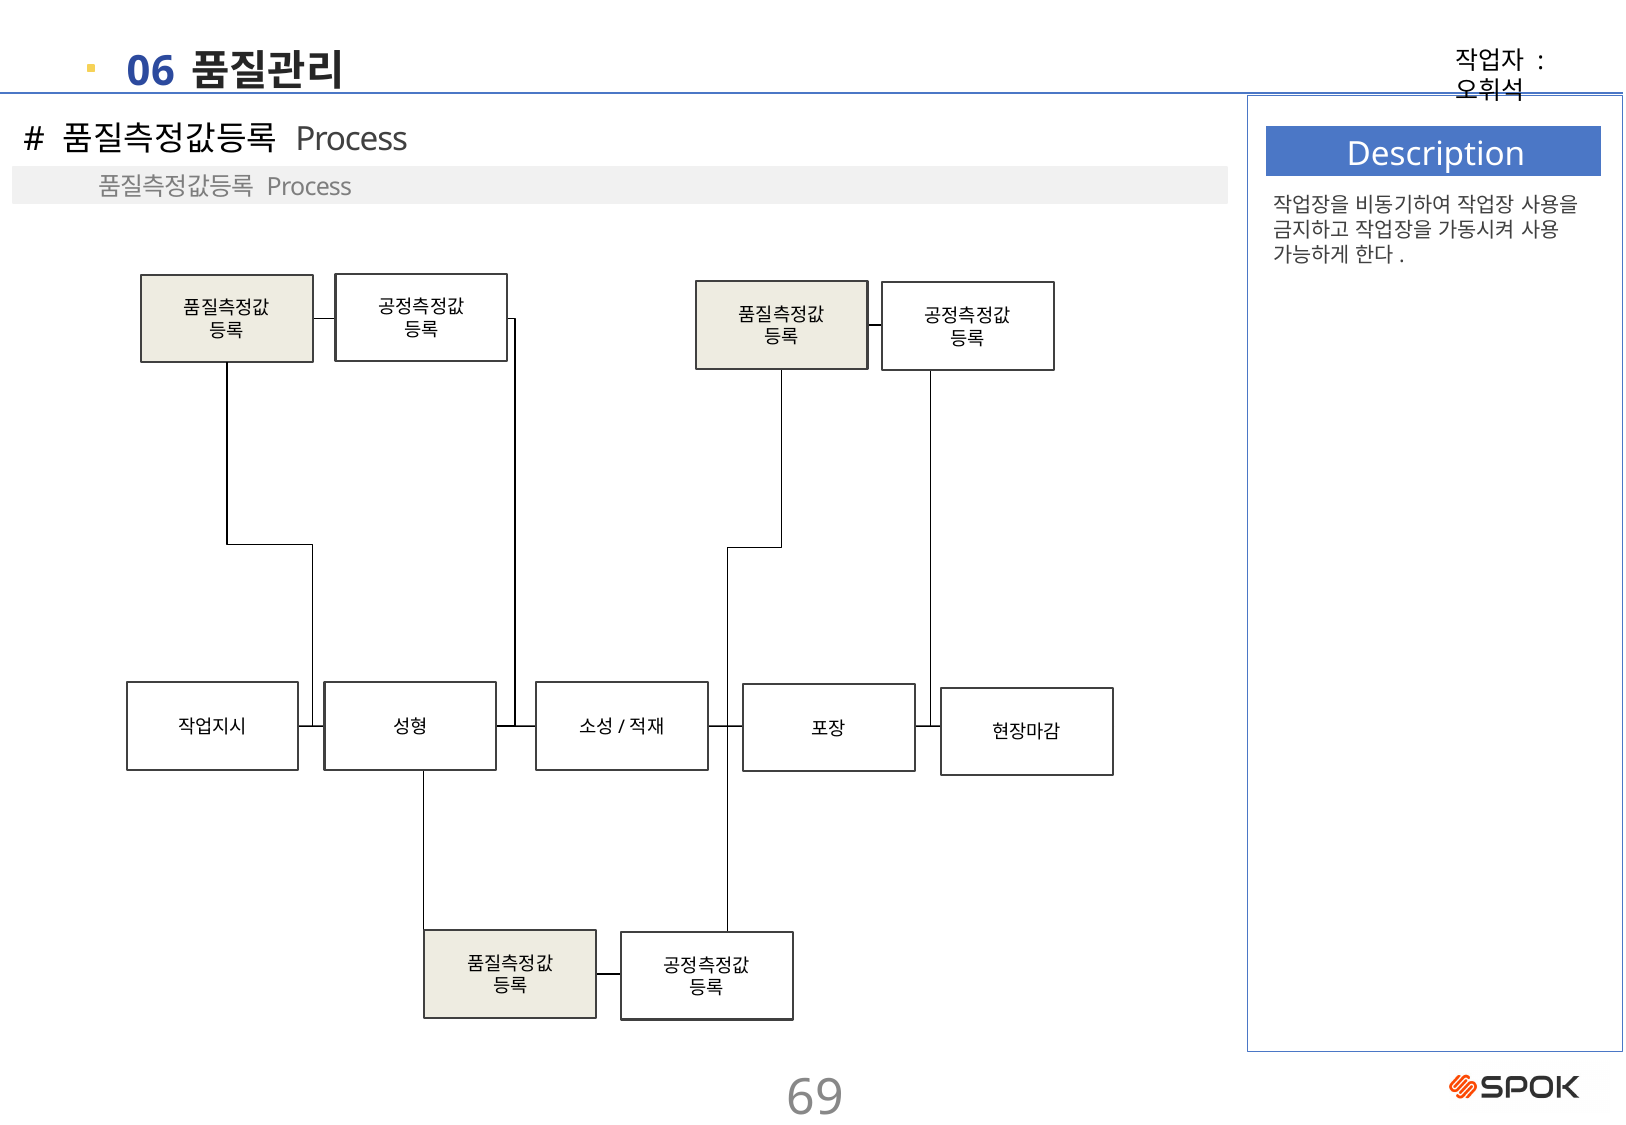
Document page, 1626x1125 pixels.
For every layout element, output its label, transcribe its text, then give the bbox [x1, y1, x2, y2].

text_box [11, 166, 1229, 205]
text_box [87, 500, 453, 588]
slide_number 69 [483, 1064, 1142, 1125]
text_box 작업자 : 오휘석 [1440, 37, 1625, 94]
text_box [0, 92, 1623, 1052]
picture [1449, 1060, 1610, 1114]
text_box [87, 42, 408, 92]
